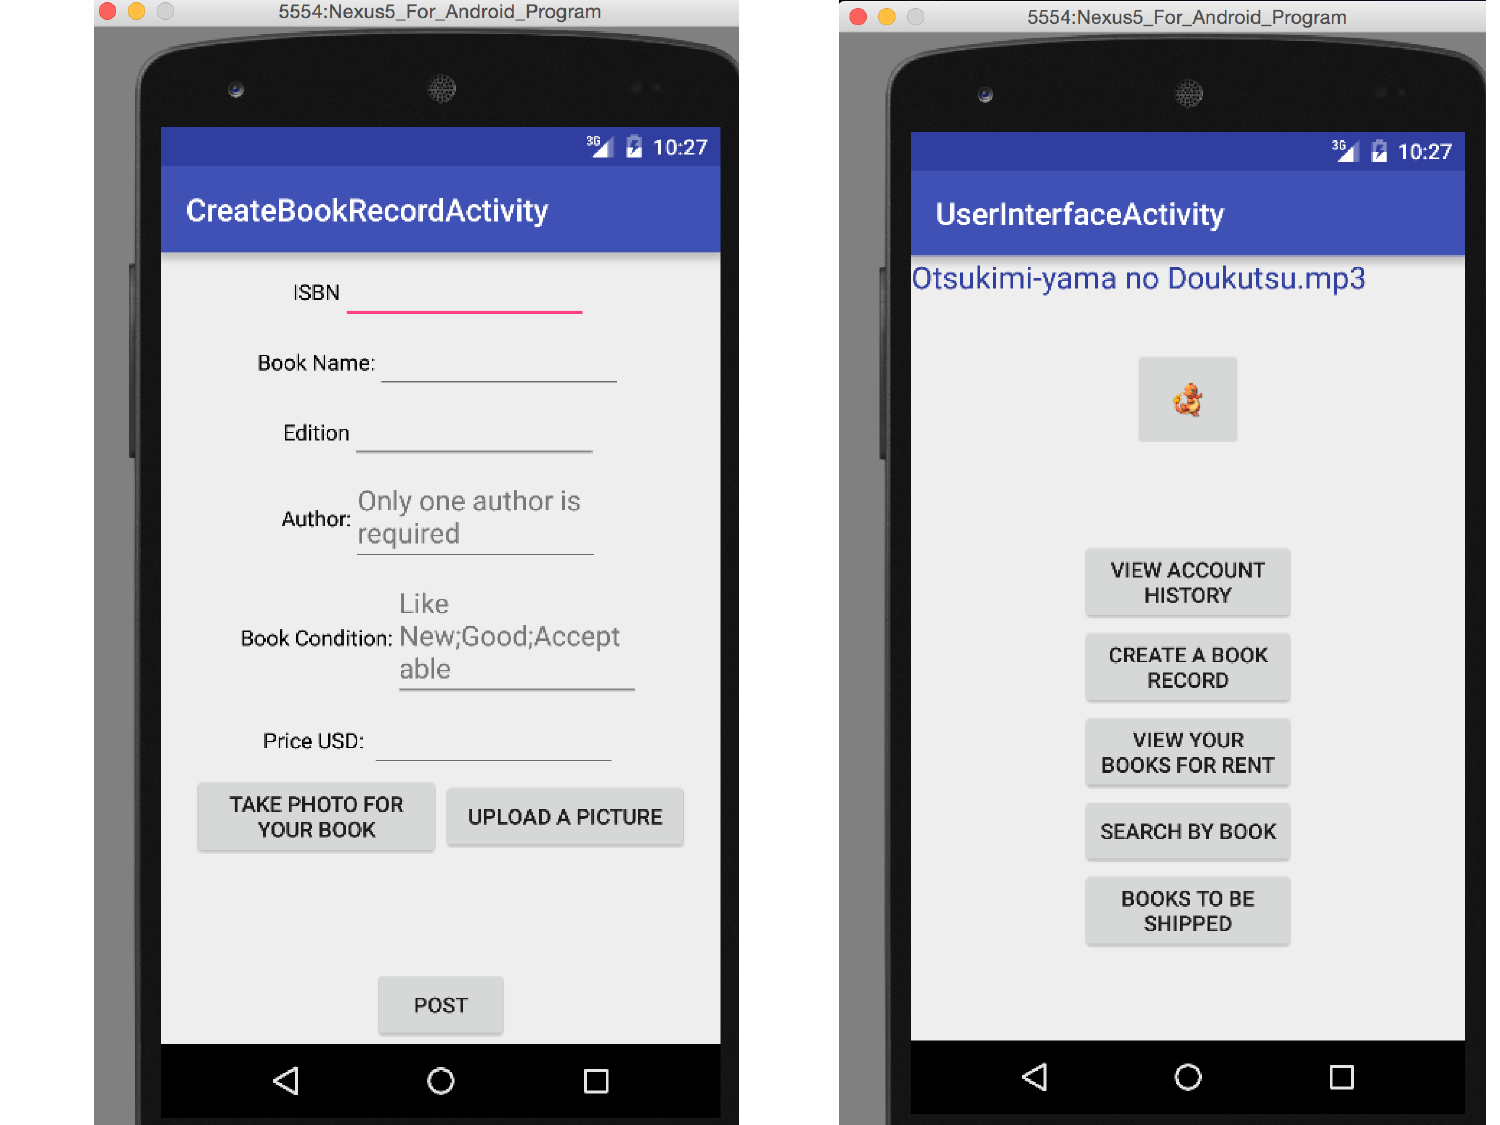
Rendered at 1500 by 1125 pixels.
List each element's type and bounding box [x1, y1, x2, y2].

picture [838, 0, 1486, 1125]
picture [94, 0, 739, 1125]
